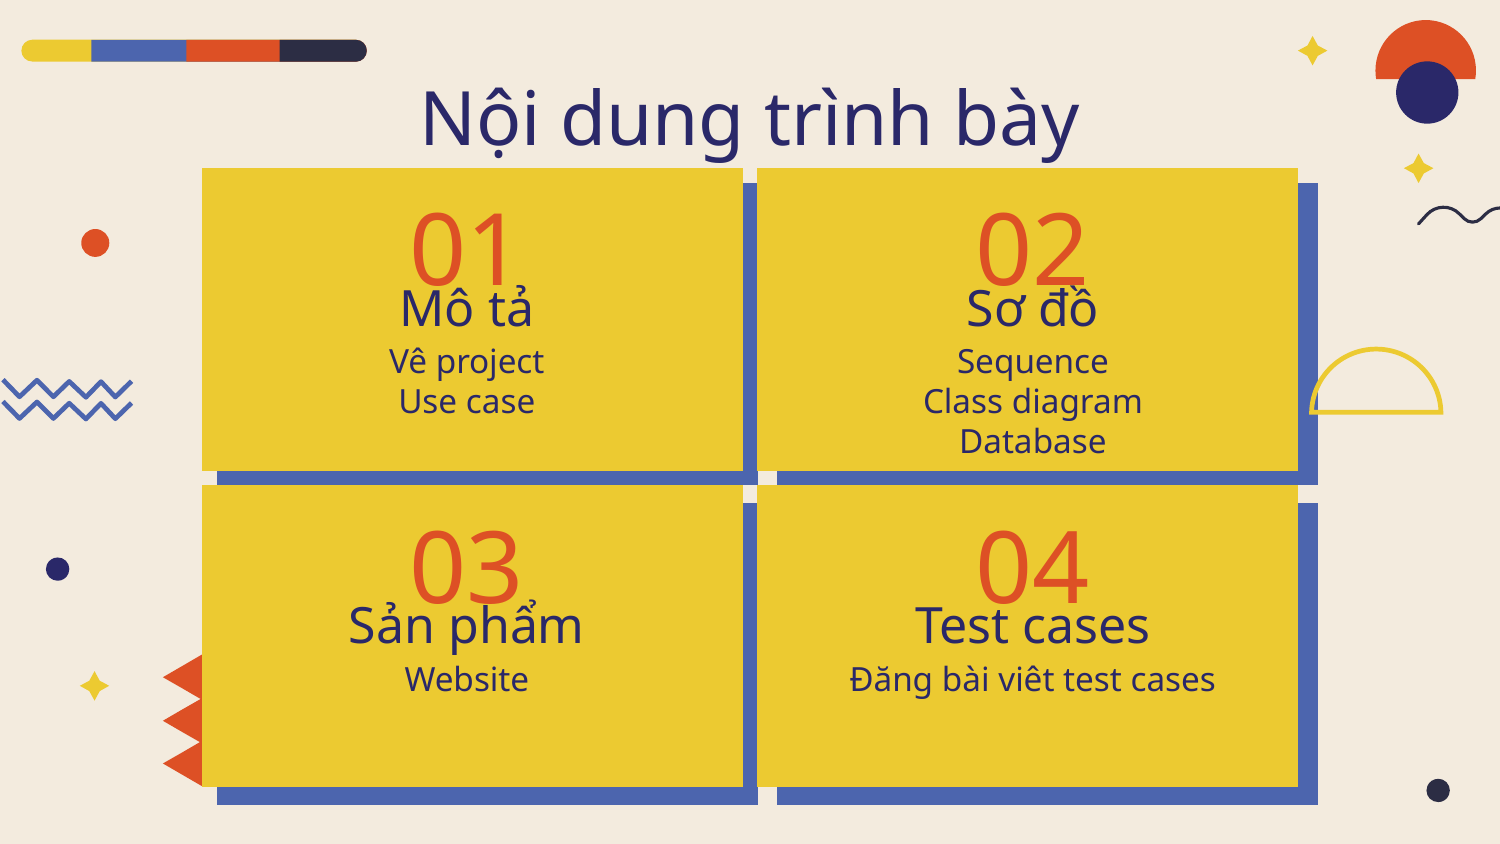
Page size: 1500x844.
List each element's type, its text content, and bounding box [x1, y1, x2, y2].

title 02 [794, 185, 1272, 301]
subtitle Đăng bài viêt test cases [794, 642, 1272, 738]
subtitle Website [228, 642, 706, 738]
title Sơ đồ [794, 301, 1272, 325]
title 04 [794, 503, 1272, 619]
title 03 [228, 503, 706, 619]
subtitle Sequence Class diagram Database [794, 325, 1272, 421]
title 01 [228, 185, 706, 301]
subtitle Vê project Use case [228, 325, 706, 421]
title Sản phẩm [228, 619, 706, 642]
title Nội dung trình bày [118, 46, 1382, 197]
title Test cases [794, 619, 1272, 642]
title Mô tả [228, 301, 706, 325]
